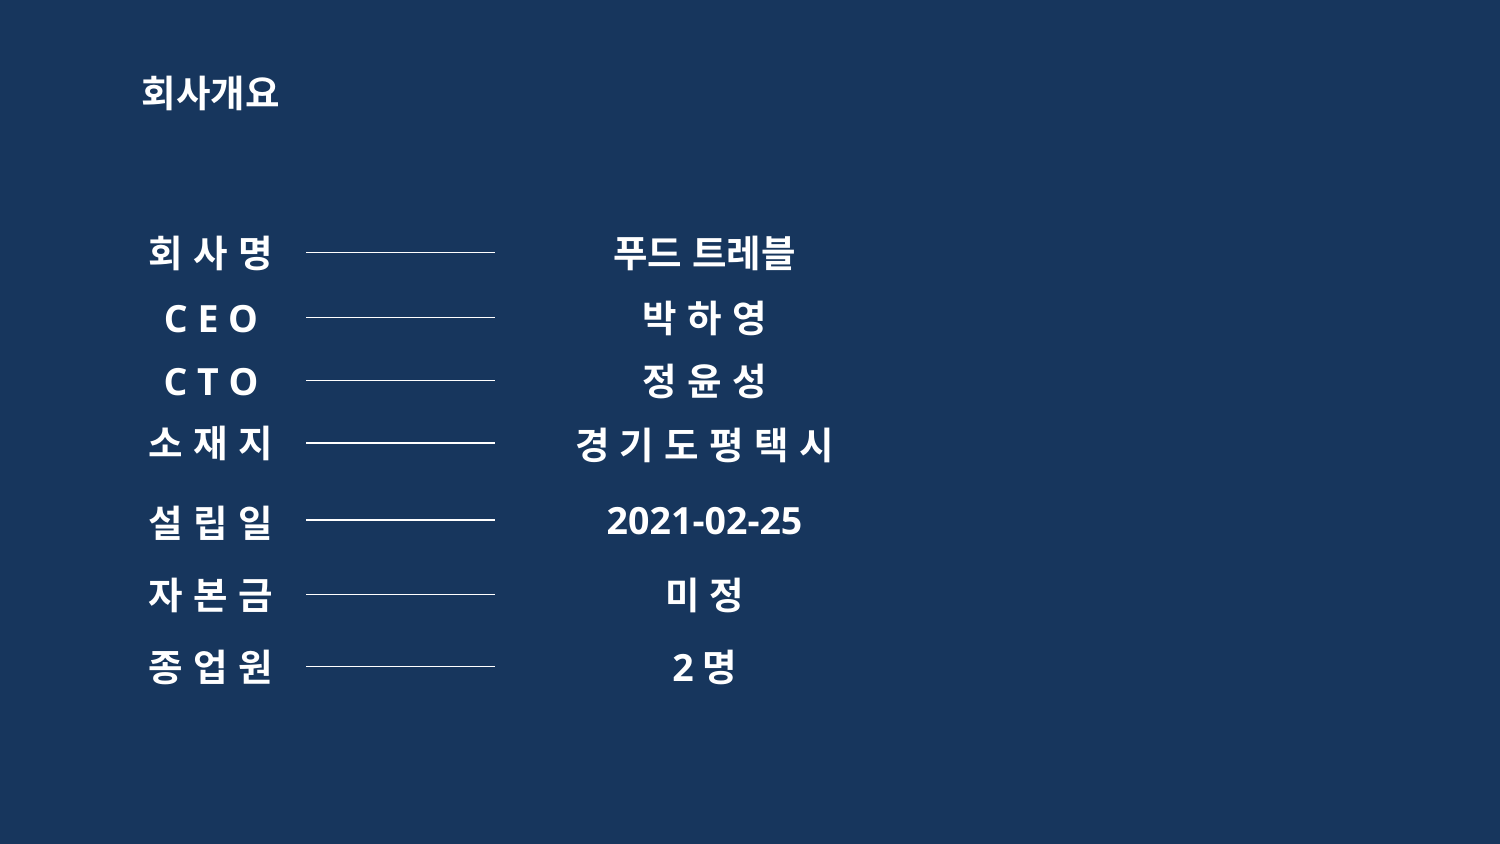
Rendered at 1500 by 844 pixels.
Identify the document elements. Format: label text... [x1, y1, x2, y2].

text_box 정 윤 성 [520, 350, 890, 411]
text_box 경 기 도 평 택 시 [520, 414, 890, 475]
text_box 푸드 트레블 [520, 222, 890, 283]
text_box 회 사 명 [26, 222, 396, 283]
text_box 미 정 [520, 564, 890, 625]
text_box 2명 [520, 635, 890, 696]
text_box 박 하 영 [520, 287, 890, 348]
text_box C E O [26, 287, 396, 348]
text_box 설 립 일 [26, 492, 396, 553]
text_box 자 본 금 [26, 564, 396, 625]
text_box C T O [26, 350, 396, 411]
text_box 2021-02-25 [520, 489, 890, 550]
text_box 종 업 원 [26, 635, 396, 696]
text_box 소 재 지 [26, 412, 396, 473]
text_box 회사개요 [26, 62, 396, 123]
